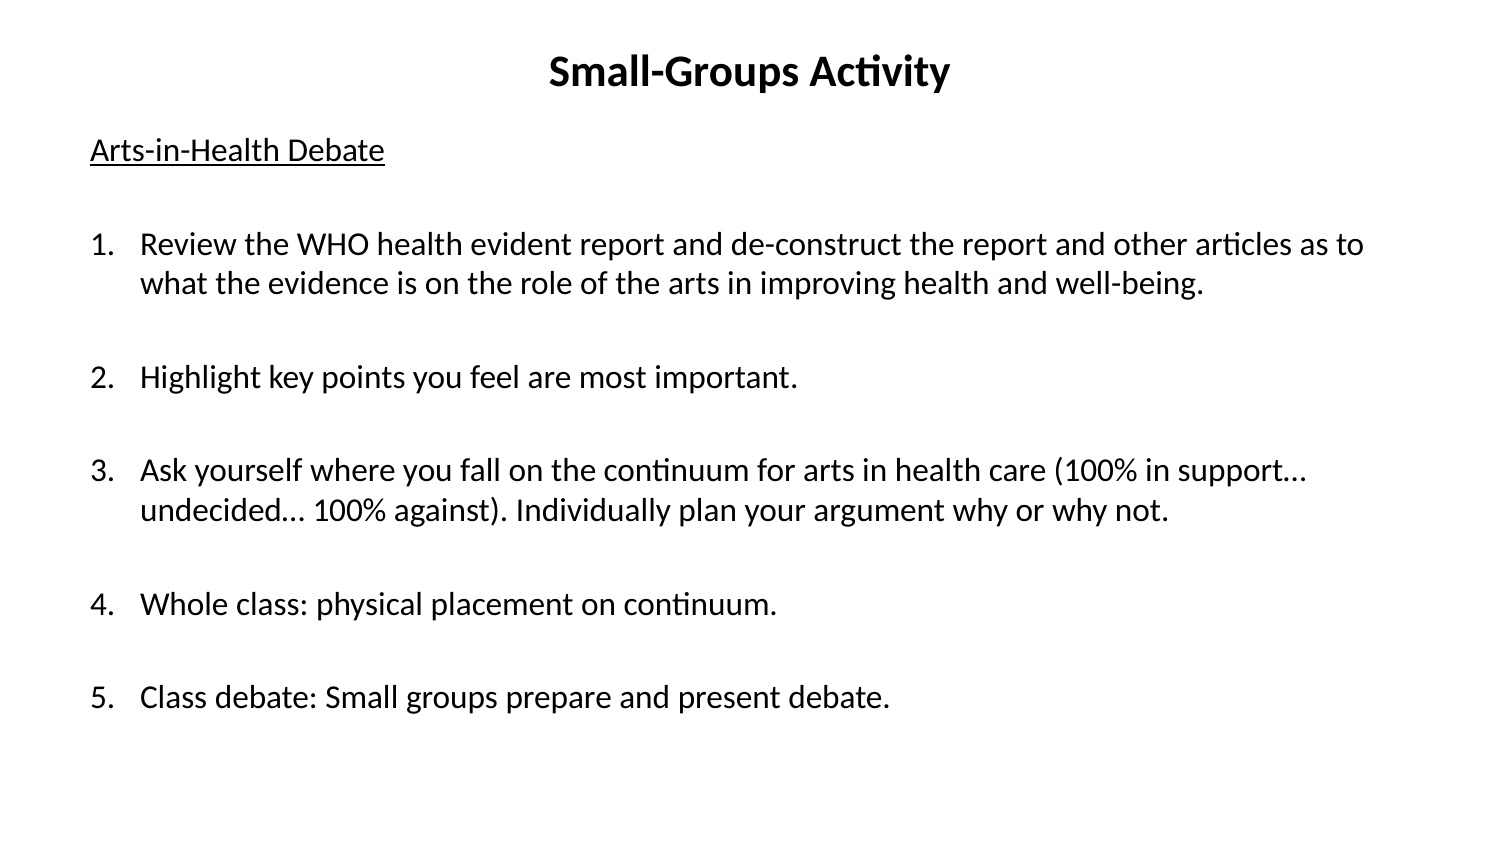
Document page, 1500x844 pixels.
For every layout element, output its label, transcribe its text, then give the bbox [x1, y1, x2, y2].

list Arts-in-Health Debate Review the WHO health evident report and de-construct the report and other articles as to what the evidence is on the role of the arts in improving health and well-being. Highlight key points you feel are most important. Ask yourself where you fall on the continuum for arts in health care (100% in support… undecided… 100% against). Individually plan your argument why or why not. Whole class: physical placement on continuum. Class debate: Small groups prepare and present debate. [75, 120, 1425, 821]
title Small-Groups Activity [75, 33, 1425, 103]
